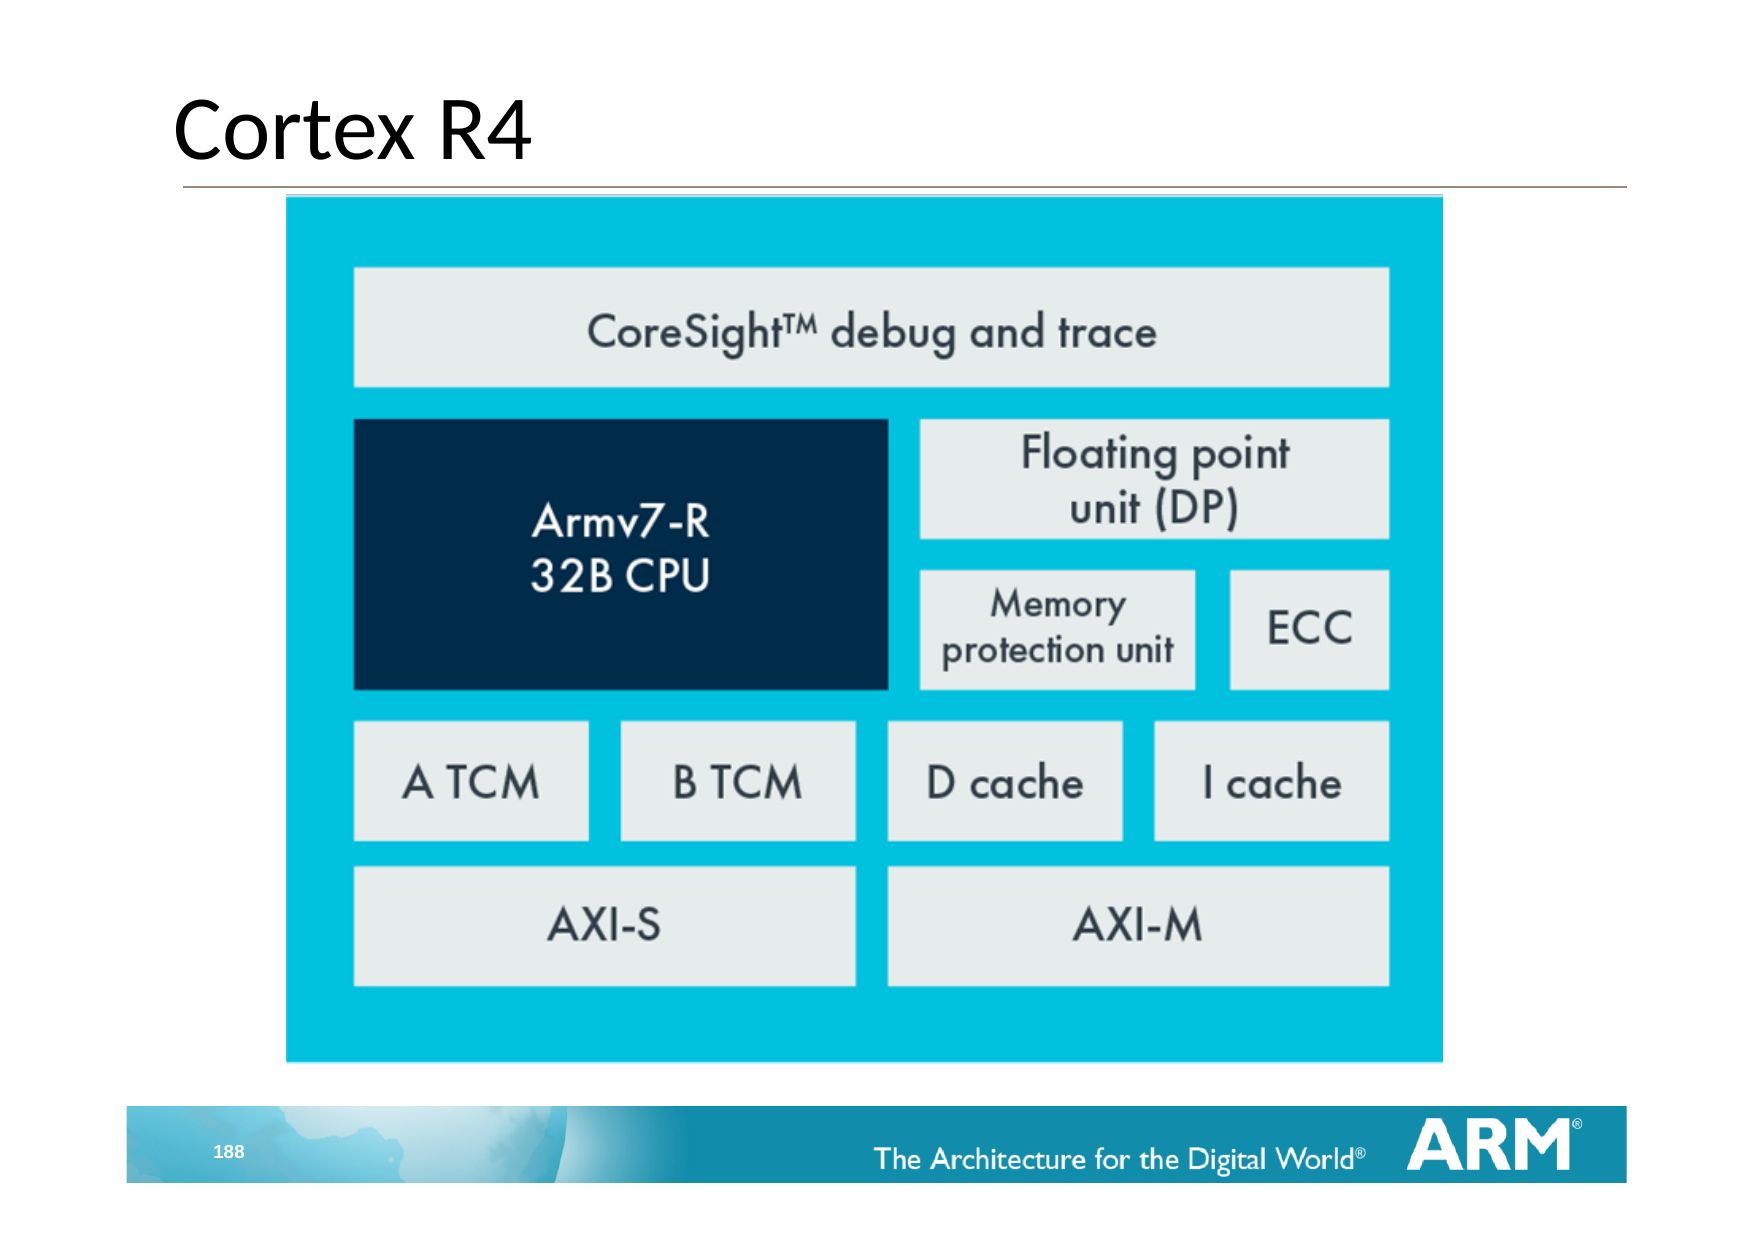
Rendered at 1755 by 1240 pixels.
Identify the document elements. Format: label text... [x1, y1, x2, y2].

picture [286, 194, 1443, 1064]
slide_number 188 [198, 1139, 287, 1187]
picture [126, 1106, 1627, 1183]
title Cortex R4 [173, 80, 1581, 172]
